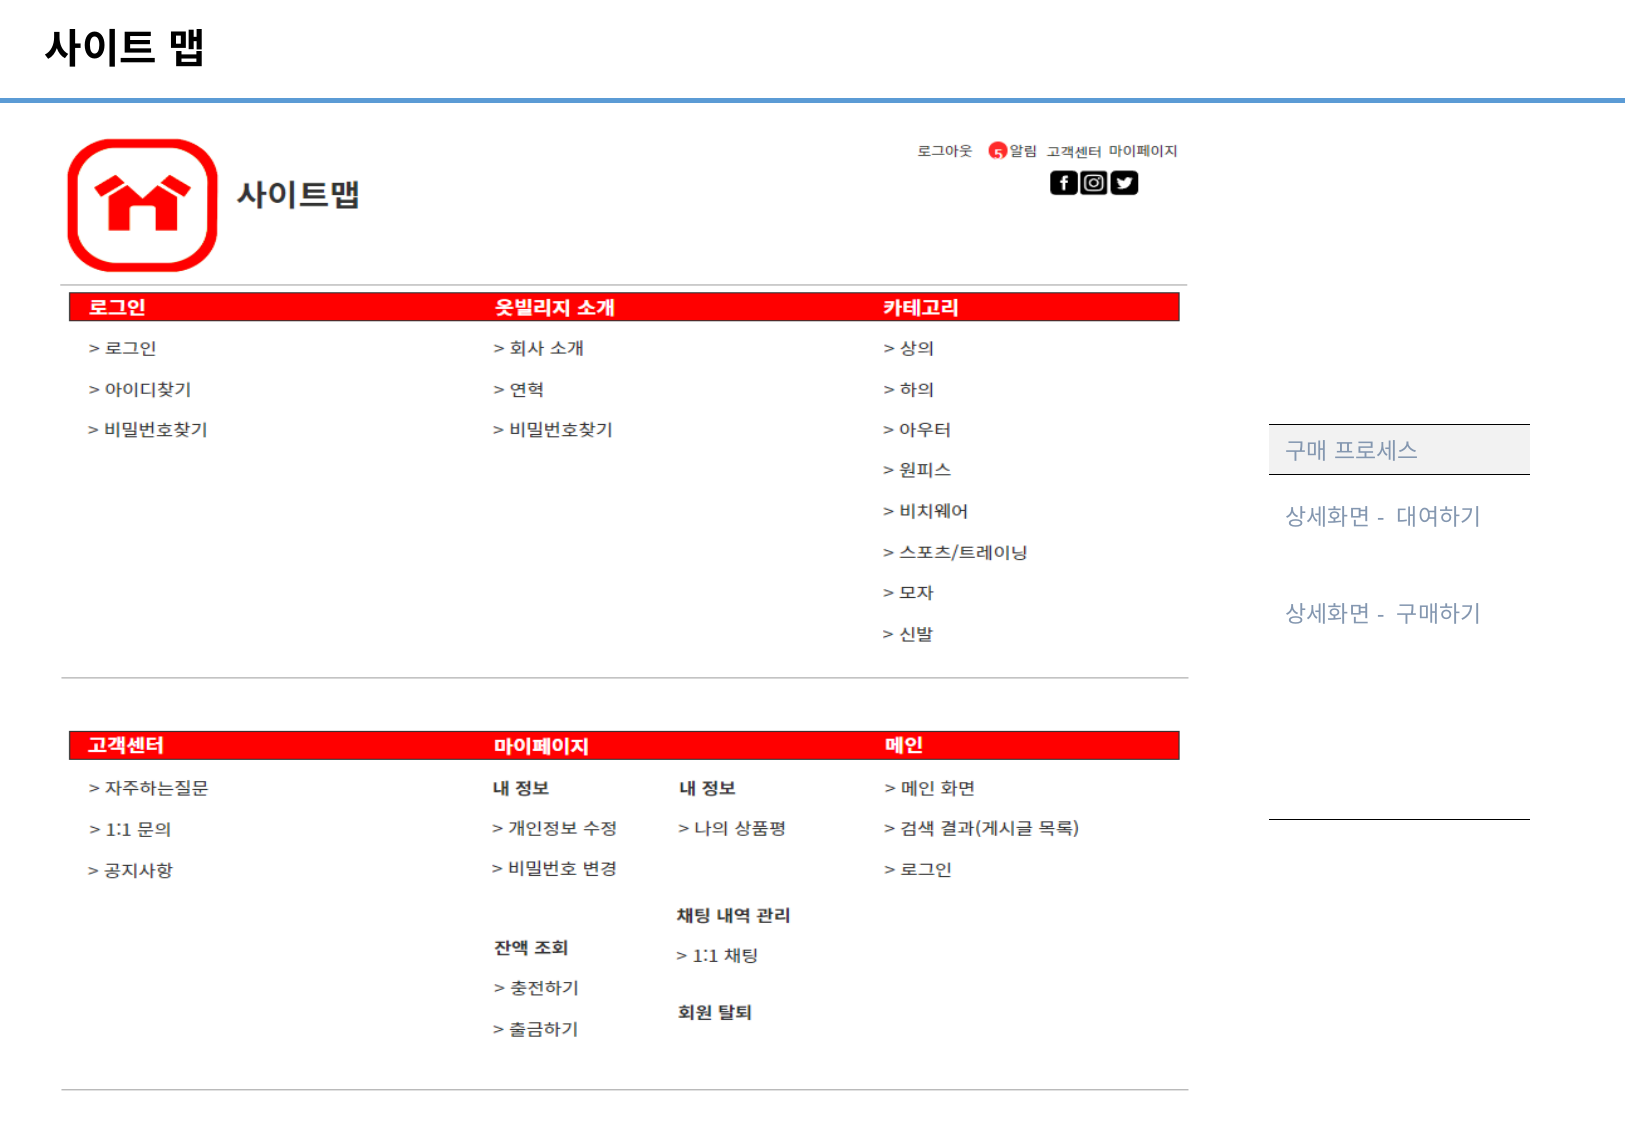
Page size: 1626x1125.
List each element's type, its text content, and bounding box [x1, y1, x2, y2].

title 사이트 맵 [44, 0, 1108, 102]
picture [44, 136, 1220, 1106]
table_cell 상세화면- 대여하기 상세화면- 구매하기 [1269, 475, 1530, 819]
table_header 구매 프로세스 [1269, 425, 1530, 474]
